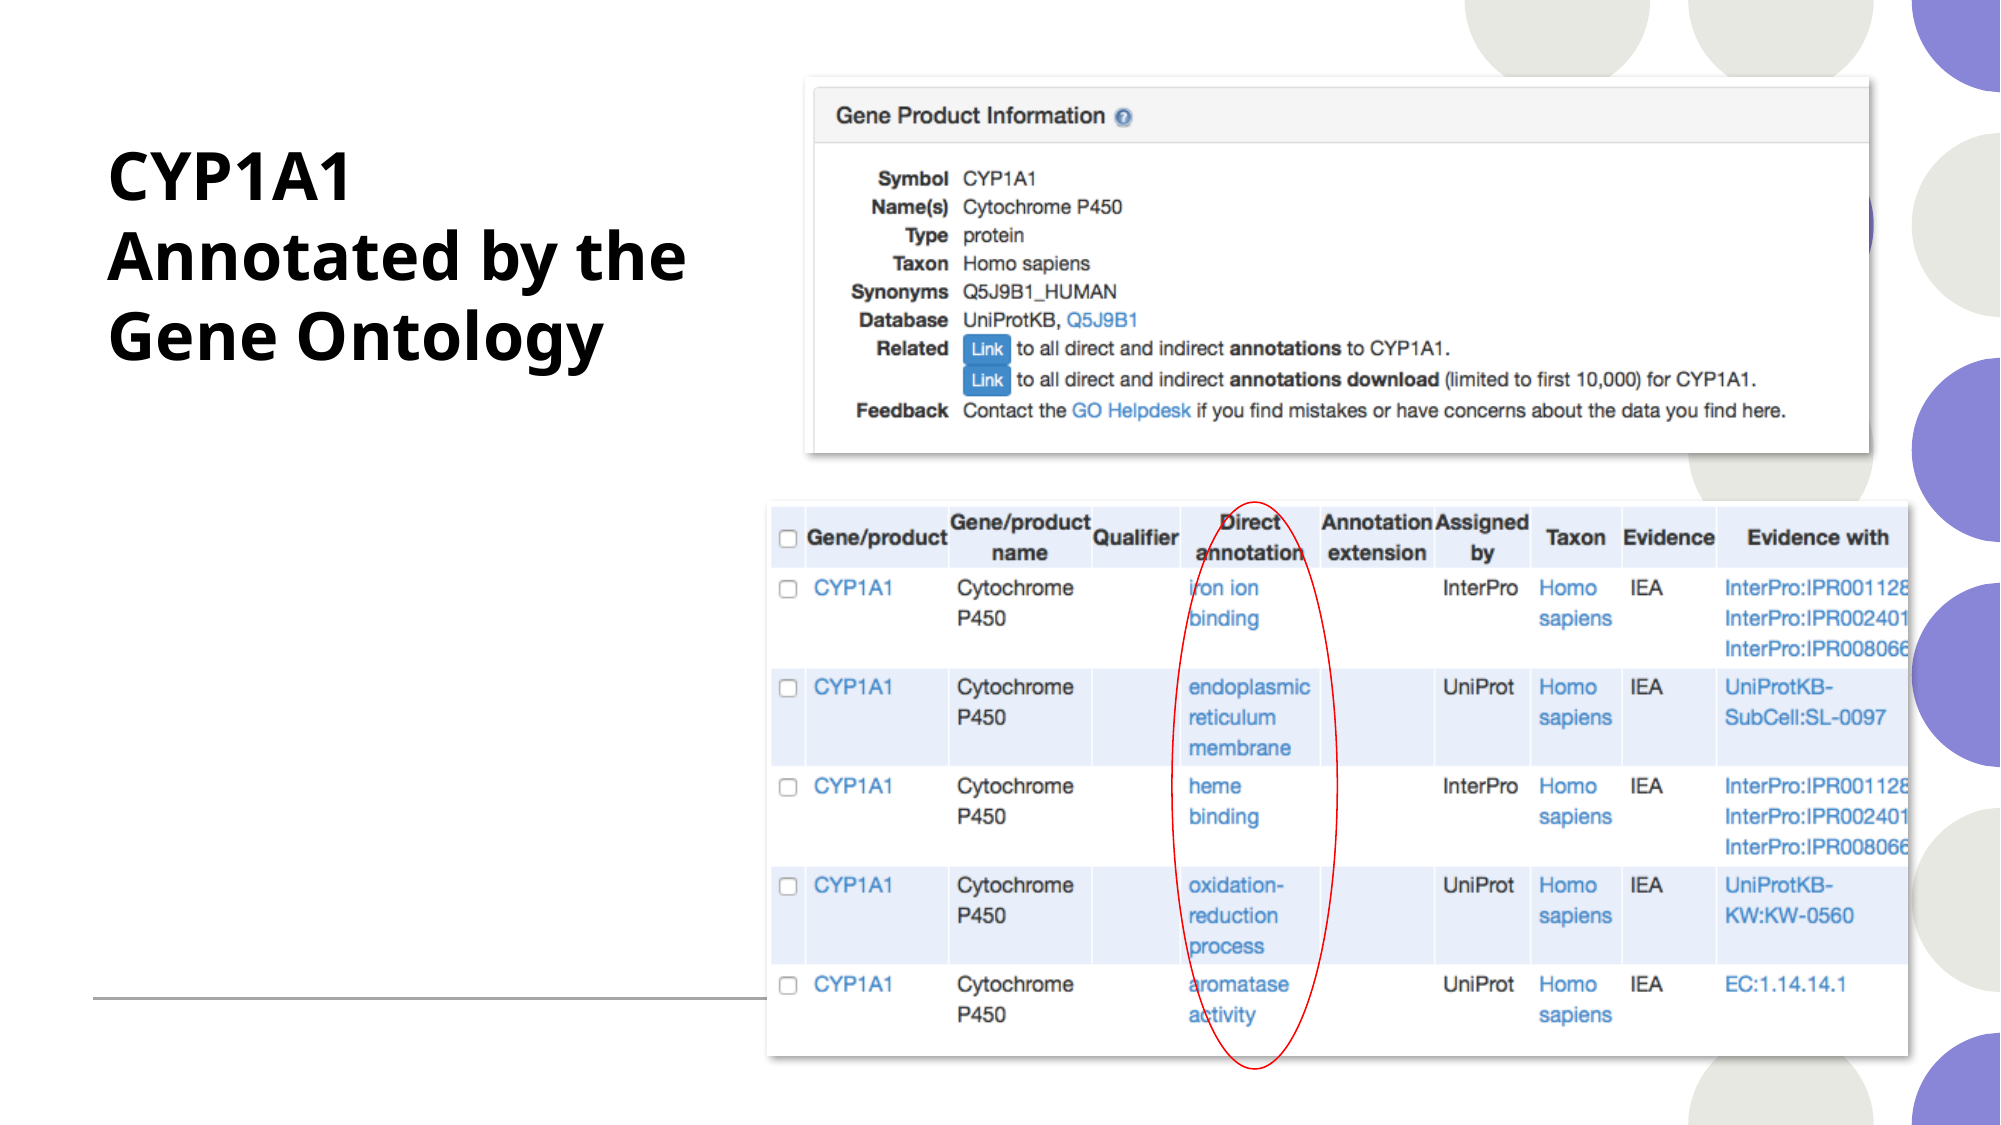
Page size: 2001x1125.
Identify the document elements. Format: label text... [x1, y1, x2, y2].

picture [805, 77, 1869, 453]
picture [767, 501, 1908, 1056]
title CYP1A1 Annotated by the Gene Ontology [92, 126, 715, 453]
text_box [1229, 1056, 1280, 1070]
